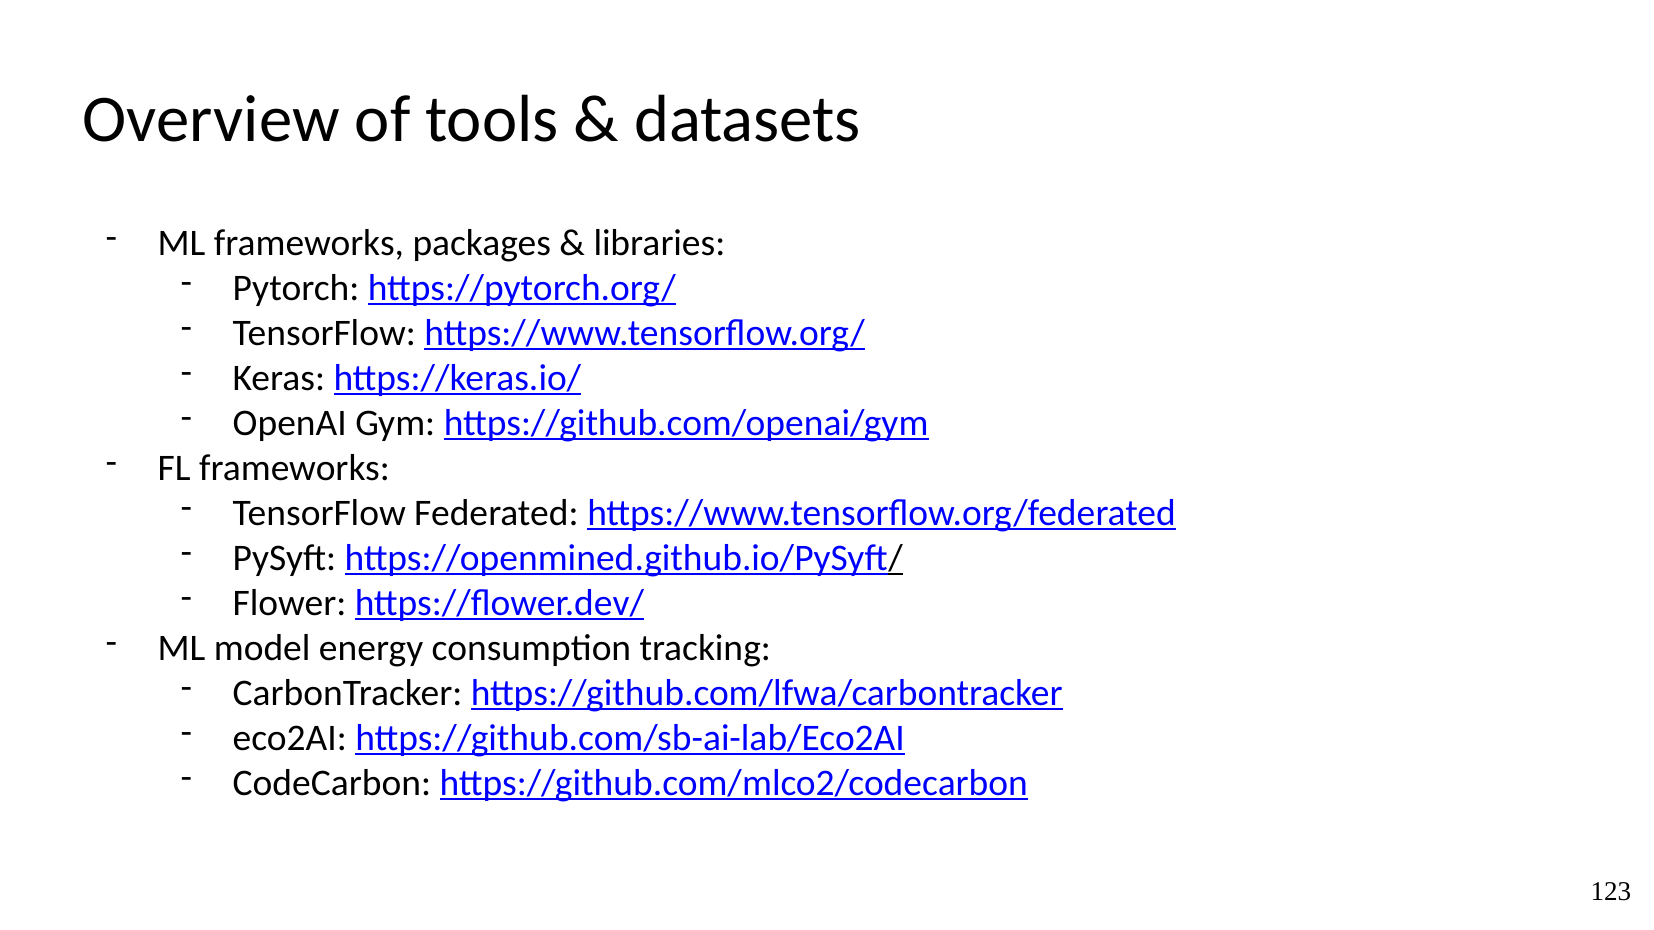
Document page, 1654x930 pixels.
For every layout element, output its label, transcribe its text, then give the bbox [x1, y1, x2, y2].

list ML frameworks, packages & libraries: Pytorch: https://pytorch.org/ TensorFlow: https://www.tensorflow.org/ Keras: https://keras.io/ OpenAI Gym: https://github.com/openai/gym FL frameworks: TensorFlow Federated: https://www.tensorflow.org/federated PySyft: https://openmined.github.io/PySyft/ Flower: https://flower.dev/ ML model energy consumption tracking: CarbonTracker: https://github.com/lfwa/carbontracker eco2AI: https://github.com/sb-ai-lab/Eco2AI CodeCarbon: https://github.com/mlco2/codecarbon [82, 217, 1571, 850]
slide_number ‹#› [1546, 858, 1647, 930]
title Overview of tools & datasets [82, 37, 1571, 193]
